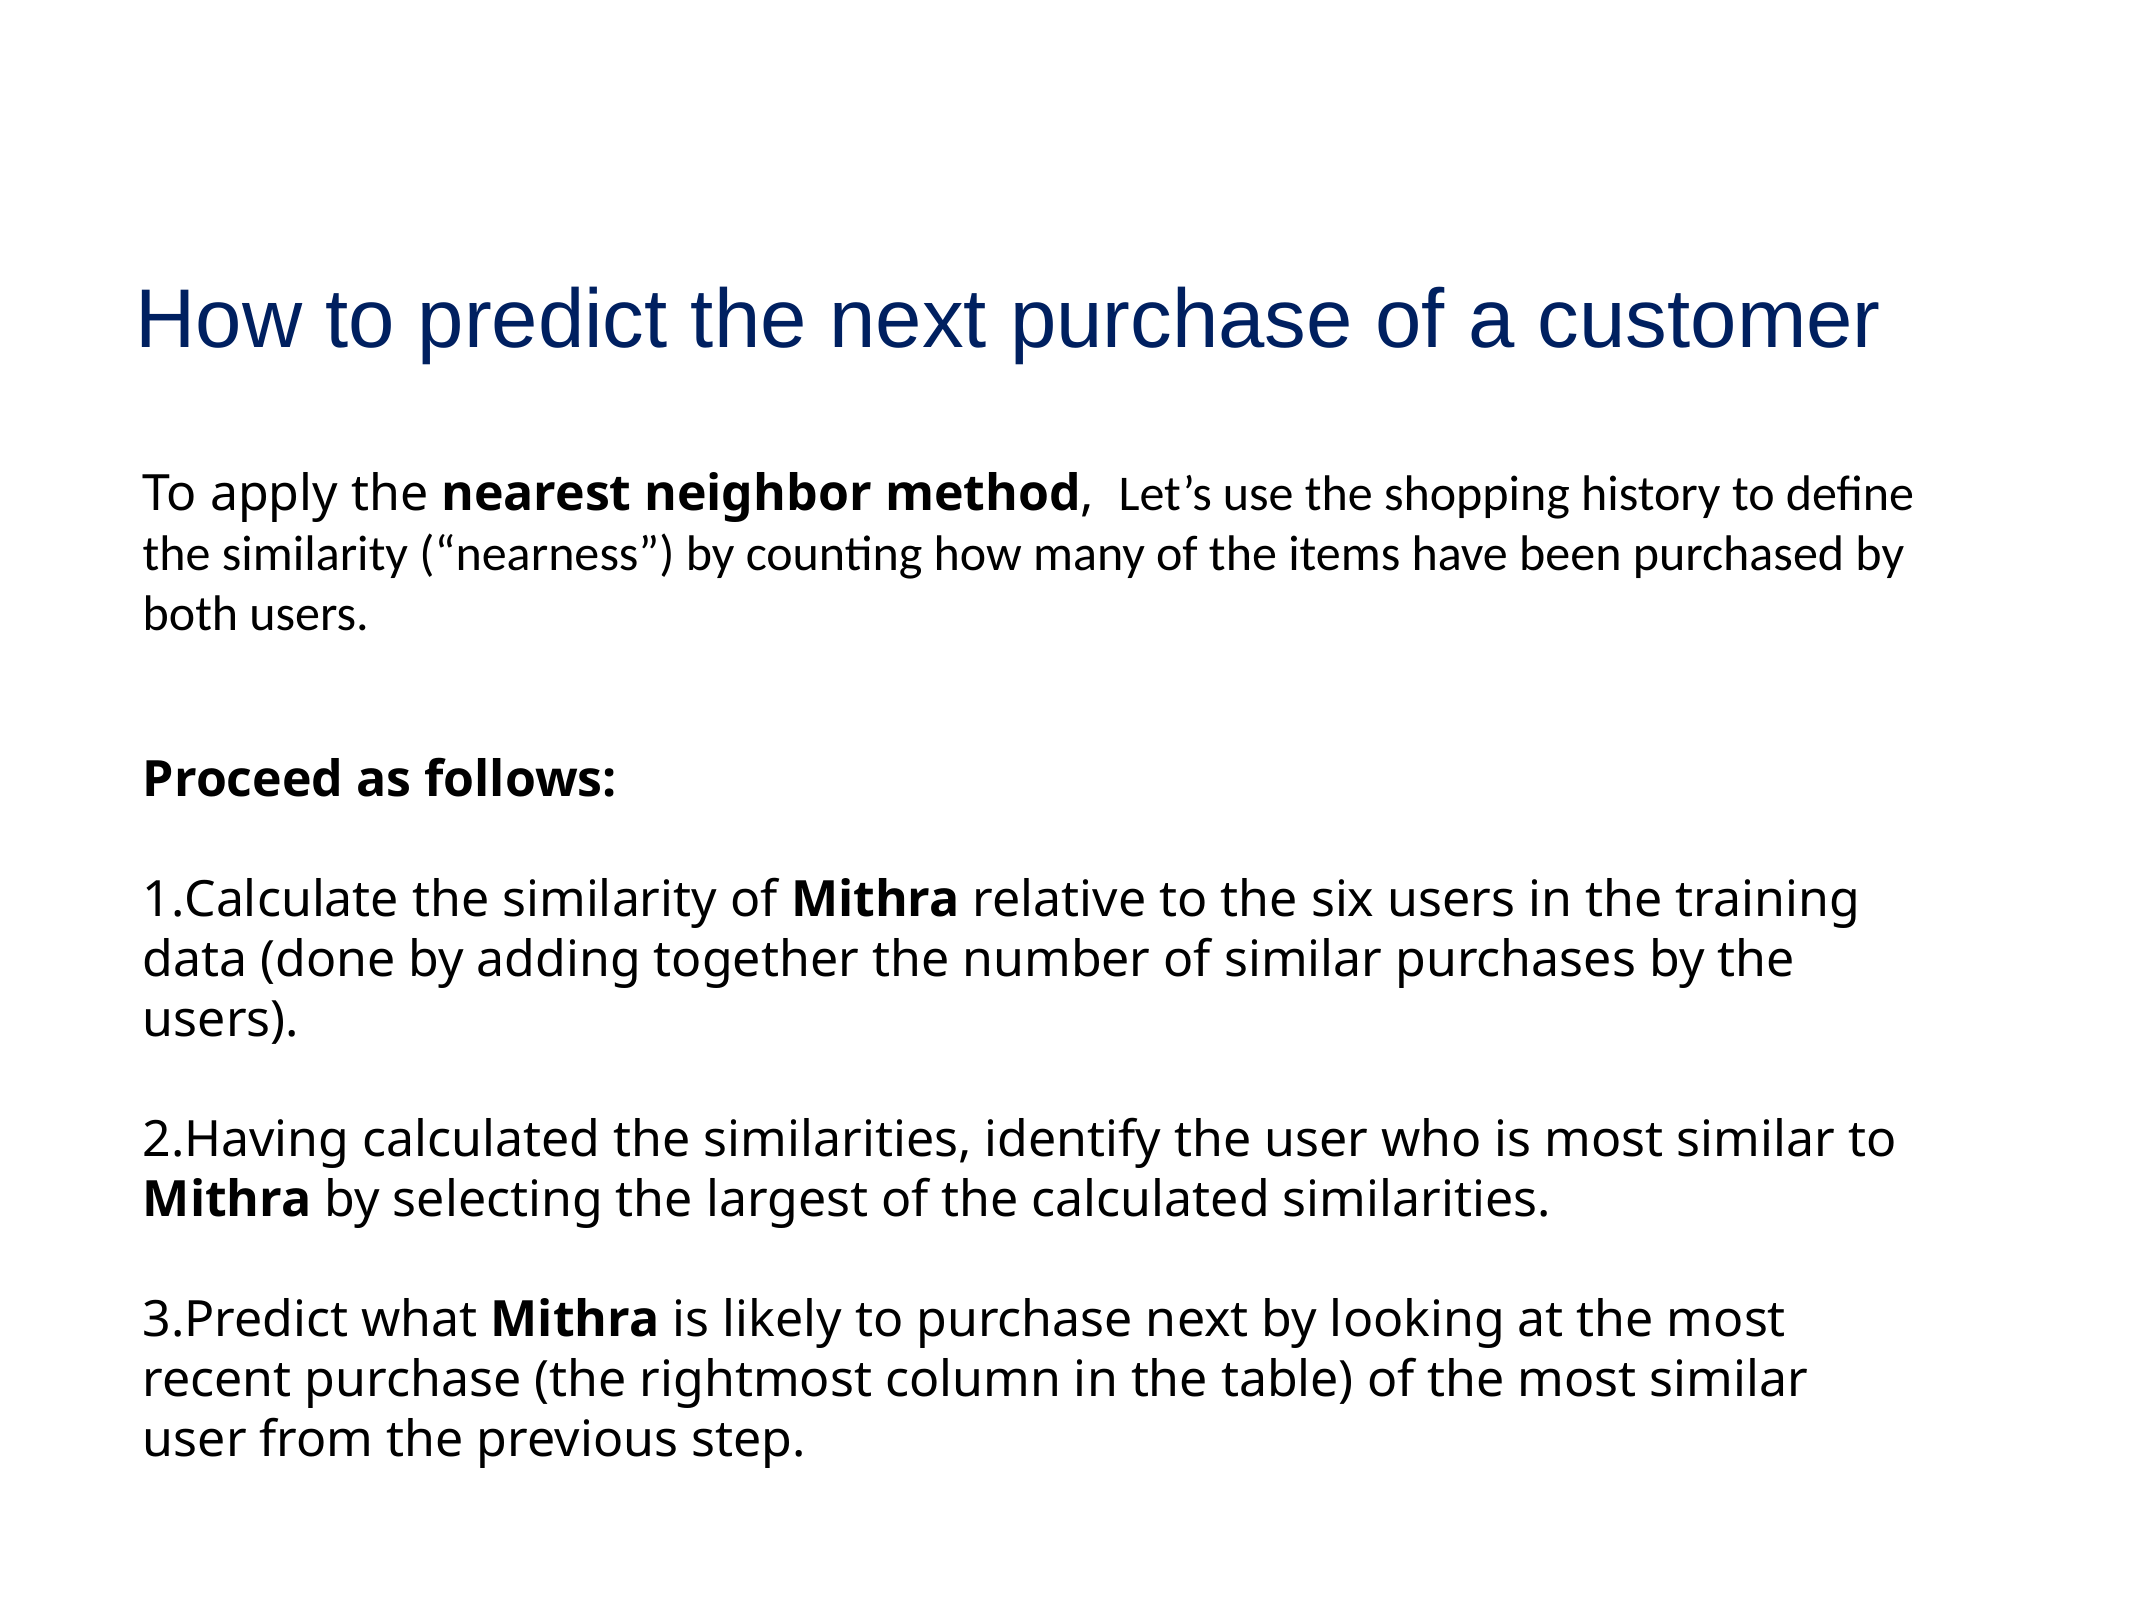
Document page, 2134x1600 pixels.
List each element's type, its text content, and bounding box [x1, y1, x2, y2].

text_box Proceed as follows: Calculate the similarity of Mithra relative to the six users in the training data (done by adding together the number of similar purchases by the users). Having calculated the similarities, identify the user who is most similar to Mithra by selecting the largest of the calculated similarities. Predict what Mithra is likely to purchase next by looking at the most recent purchase (the rightmost column in the table) of the most similar user from the previous step. [127, 739, 1937, 1475]
text_box How to predict the next purchase of a customer [127, 189, 2134, 453]
text_box To apply the nearest neighbor method, Let’s use the shopping history to define the similarity (“nearness”) by counting how many of the items have been purchased by both users. [127, 452, 1937, 648]
